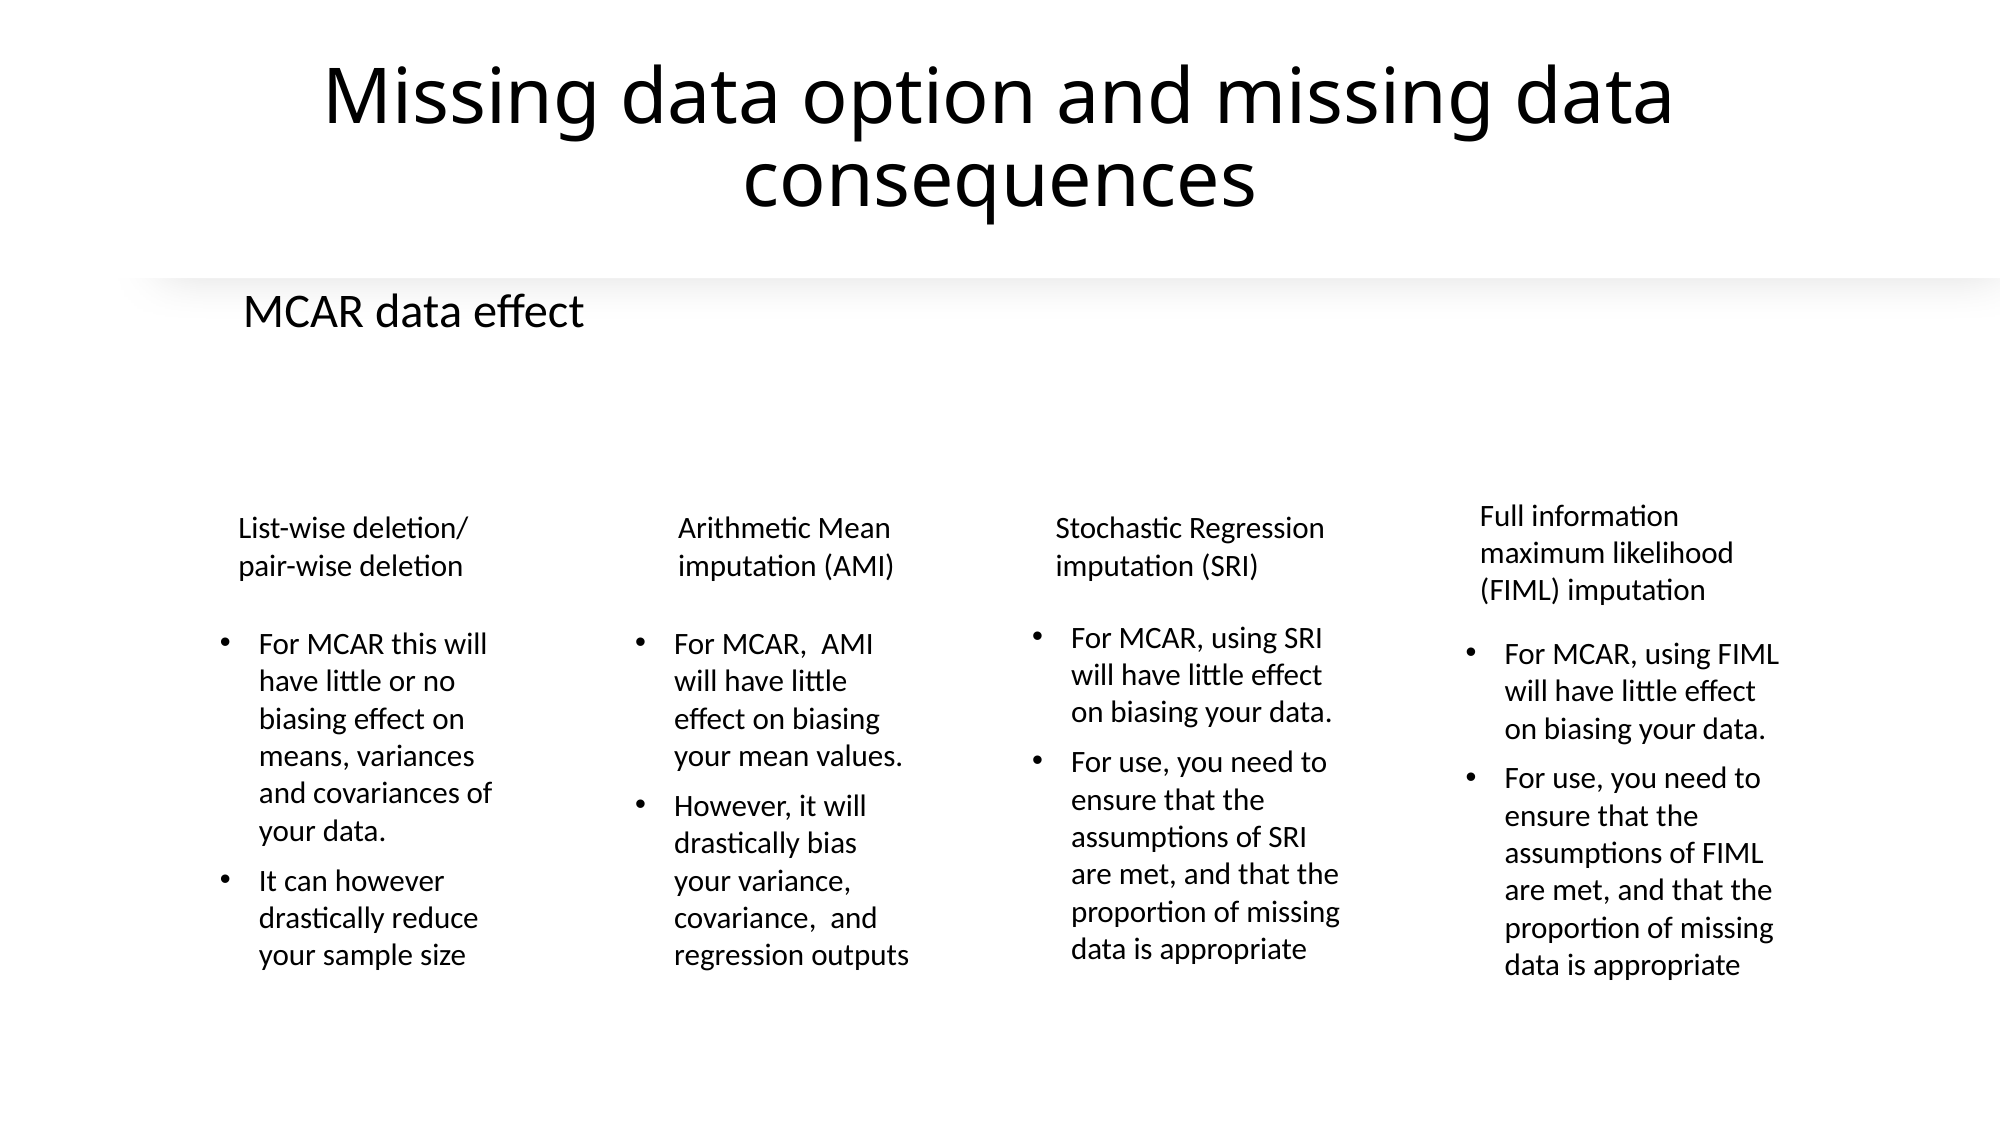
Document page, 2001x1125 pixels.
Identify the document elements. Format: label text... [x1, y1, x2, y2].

text_box List-wise deletion/ pair-wise deletion [223, 500, 516, 590]
text_box For MCAR this will have little or no biasing effect on means, variances and covariances of your data. It can however drastically reduce your sample size [205, 616, 516, 980]
text_box For MCAR, AMI will have little effect on biasing your mean values. However, it will drastically bias your variance, covariance, and regression outputs [620, 616, 931, 980]
text_box Stochastic Regression imputation (SRI) [1040, 500, 1342, 590]
list MCAR data effect [227, 278, 1466, 407]
text_box Full information maximum likelihood (FIML) imputation [1465, 487, 1790, 615]
text_box [0, 279, 2000, 1125]
text_box For MCAR, using FIML will have little effect on biasing your data. For use, you need to ensure that the assumptions of FIML are met, and that the proportion of missing data is appropriate [1450, 625, 1795, 990]
title Missing data option and missing data consequences [187, 44, 1813, 235]
text_box Arithmetic Mean imputation (AMI) [663, 500, 916, 590]
text_box For MCAR, using SRI will have little effect on biasing your data. For use, you need to ensure that the assumptions of SRI are met, and that the proportion of missing data is appropriate [1017, 609, 1362, 973]
text_box [0, 0, 2000, 279]
